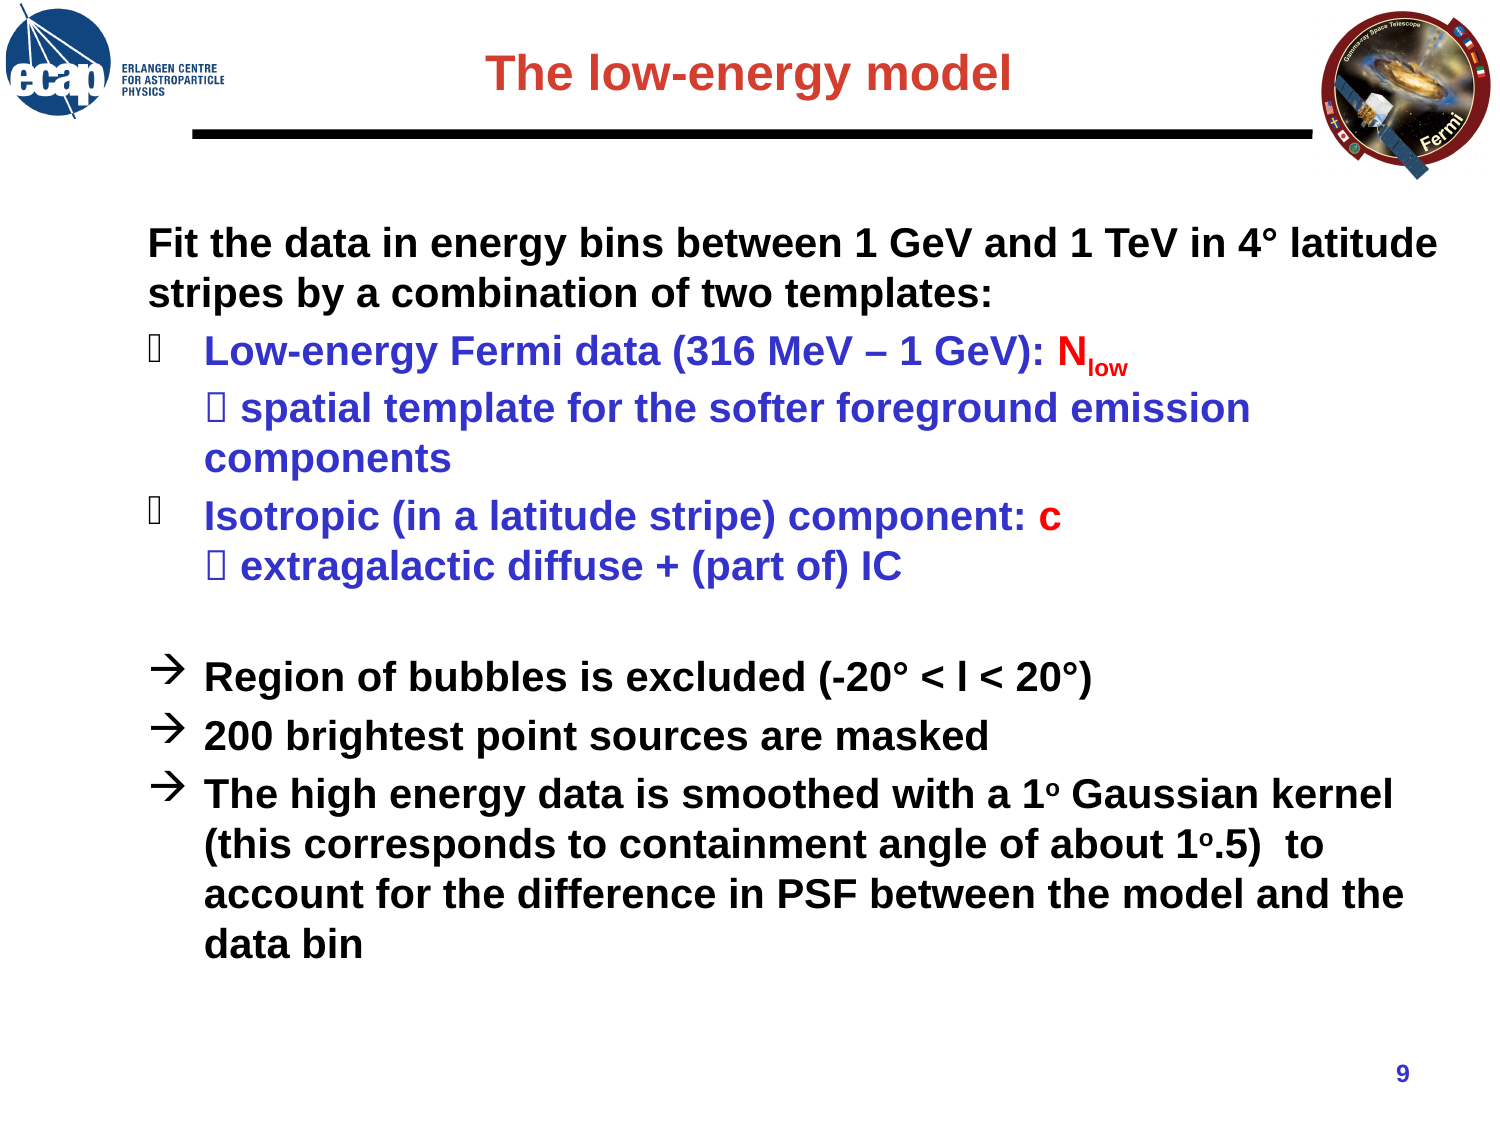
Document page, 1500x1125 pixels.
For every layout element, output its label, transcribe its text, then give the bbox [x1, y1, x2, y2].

list Fit the data in energy bins between 1 GeV and 1 TeV in 4° latitude stripes by a combination of two templates: Low-energy Fermi data (316 MeV – 1 GeV): Nlow  spatial template for the softer foreground emission components Isotropic (in a latitude stripe) component: c  extragalactic diffuse + (part of) IC Region of bubbles is excluded (-20° < l < 20°) 200 brightest point sources are masked The high energy data is smoothed with a 1o Gaussian kernel (this corresponds to containment angle of about 1o.5) to account for the difference in PSF between the model and the data bin [147, 208, 1459, 1033]
slide_number 9 [1074, 1042, 1425, 1103]
title The low-energy model [185, 16, 1313, 125]
picture [1312, 0, 1500, 186]
